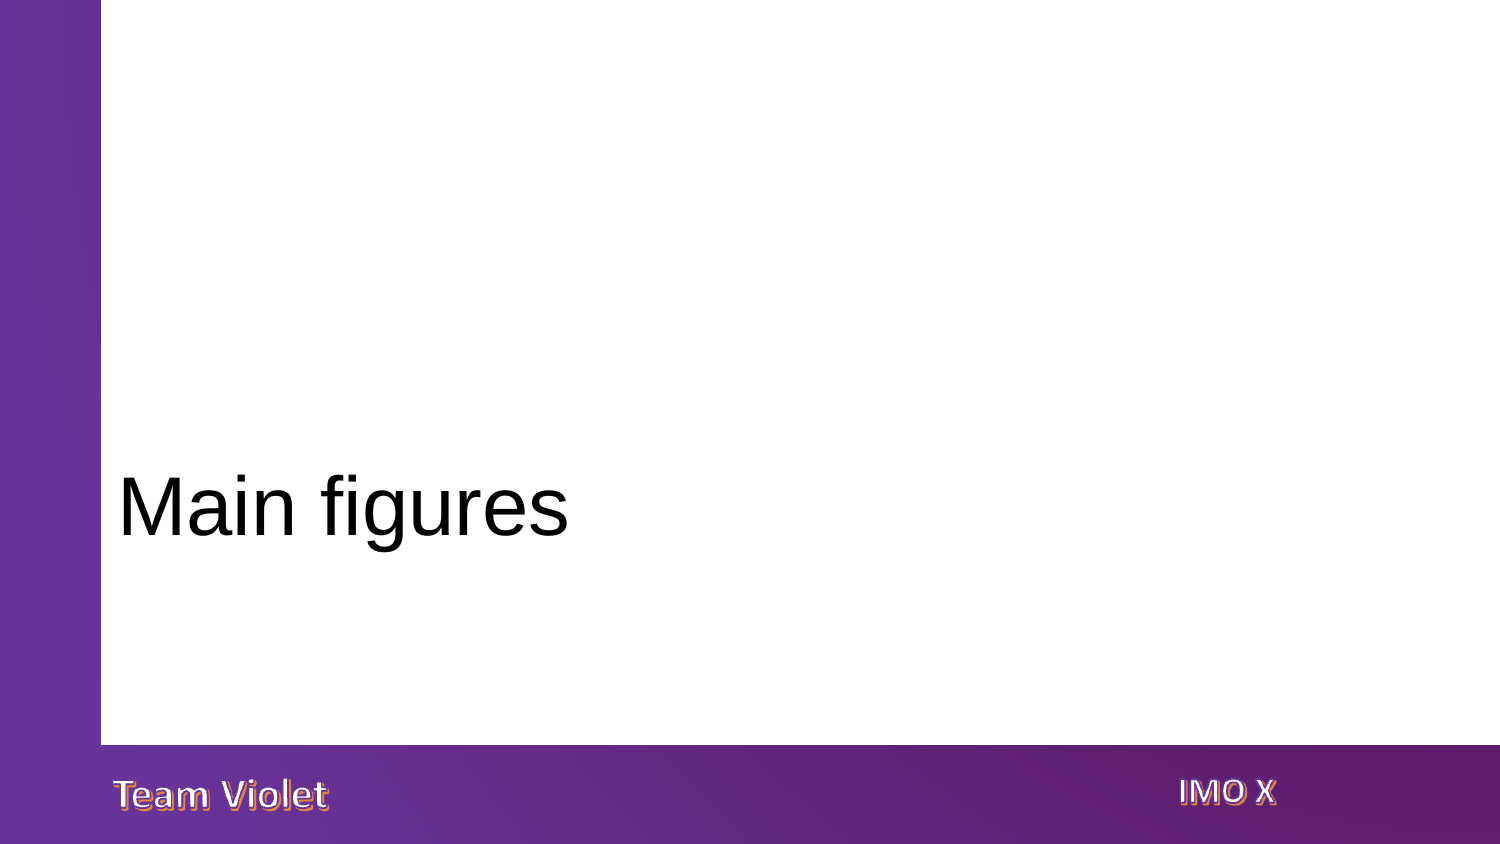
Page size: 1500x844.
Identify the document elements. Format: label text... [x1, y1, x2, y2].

title Main figures [102, 210, 1397, 562]
picture [0, 0, 1500, 844]
